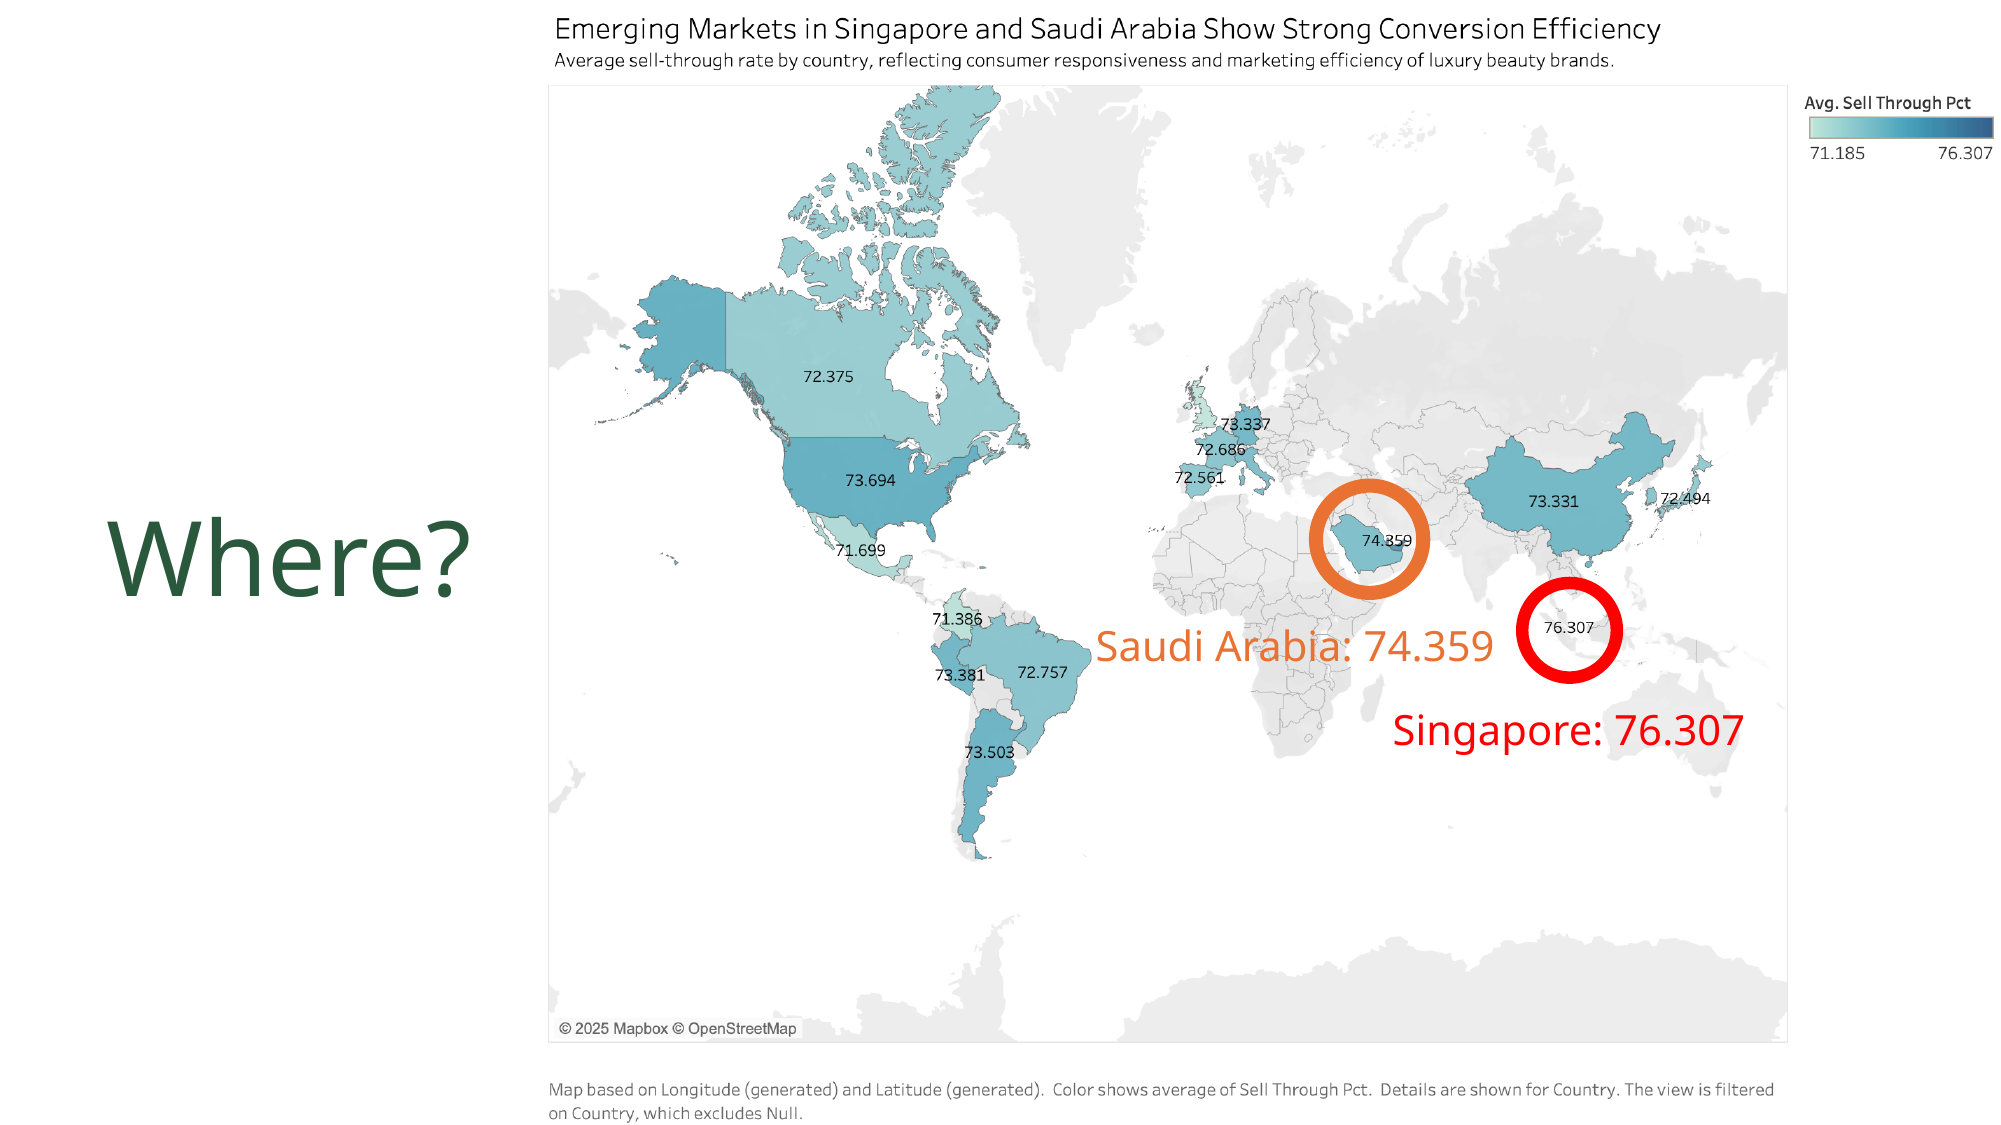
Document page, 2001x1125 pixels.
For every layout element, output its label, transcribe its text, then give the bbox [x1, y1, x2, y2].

picture [547, 0, 2000, 1125]
title Where? [91, 453, 547, 672]
